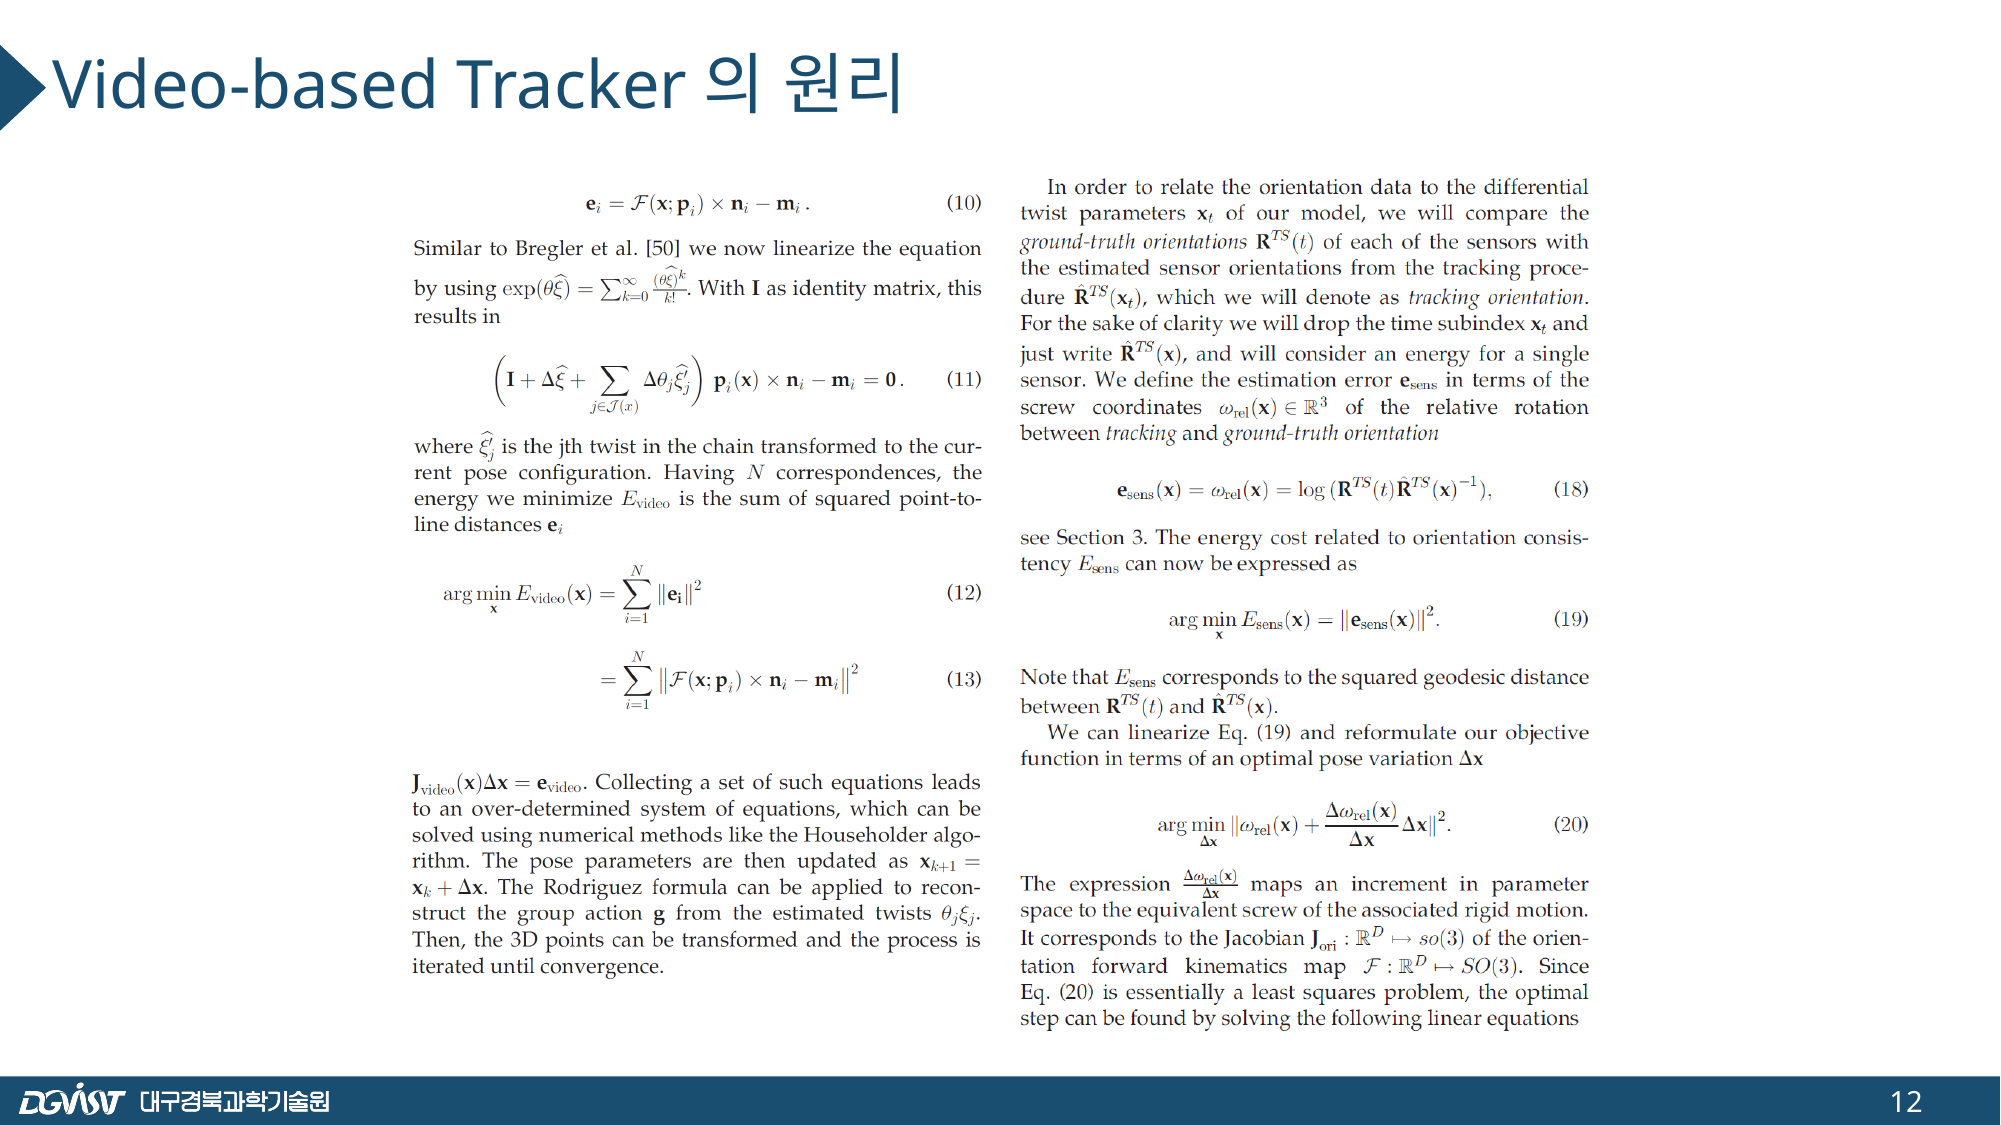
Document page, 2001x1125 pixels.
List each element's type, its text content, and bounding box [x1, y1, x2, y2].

text_box Video-based Tracker의 원리 [37, 34, 922, 130]
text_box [409, 174, 1591, 1034]
text_box [0, 43, 48, 133]
